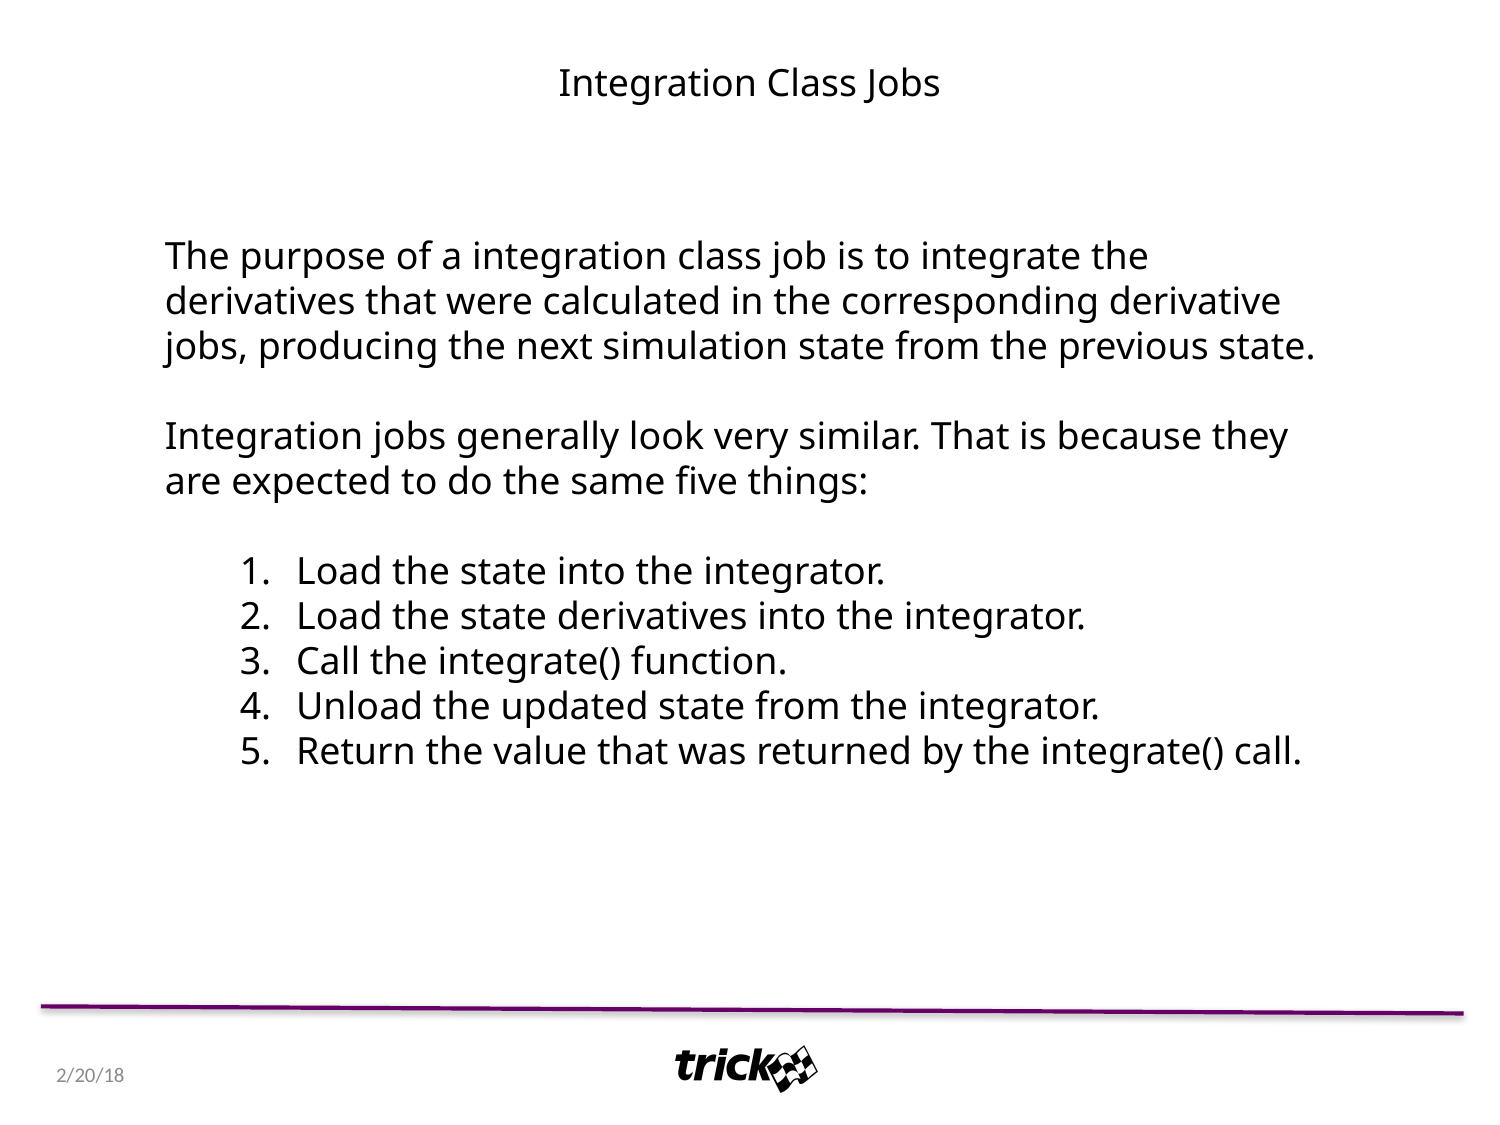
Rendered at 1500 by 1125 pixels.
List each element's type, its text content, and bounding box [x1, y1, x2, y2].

picture [675, 1045, 818, 1093]
text_box Integration Class Jobs [0, 51, 1500, 112]
text_box The purpose of a integration class job is to integrate the derivatives that were calculated in the corresponding derivative jobs, producing the next simulation state from the previous state. Integration jobs generally look very similar. That is because they are expected to do the same five things: Load the state into the integrator. Load the state derivatives into the integrator. Call the integrate() function. Unload the updated state from the integrator. Return the value that was returned by the integrate() call. [149, 224, 1350, 780]
